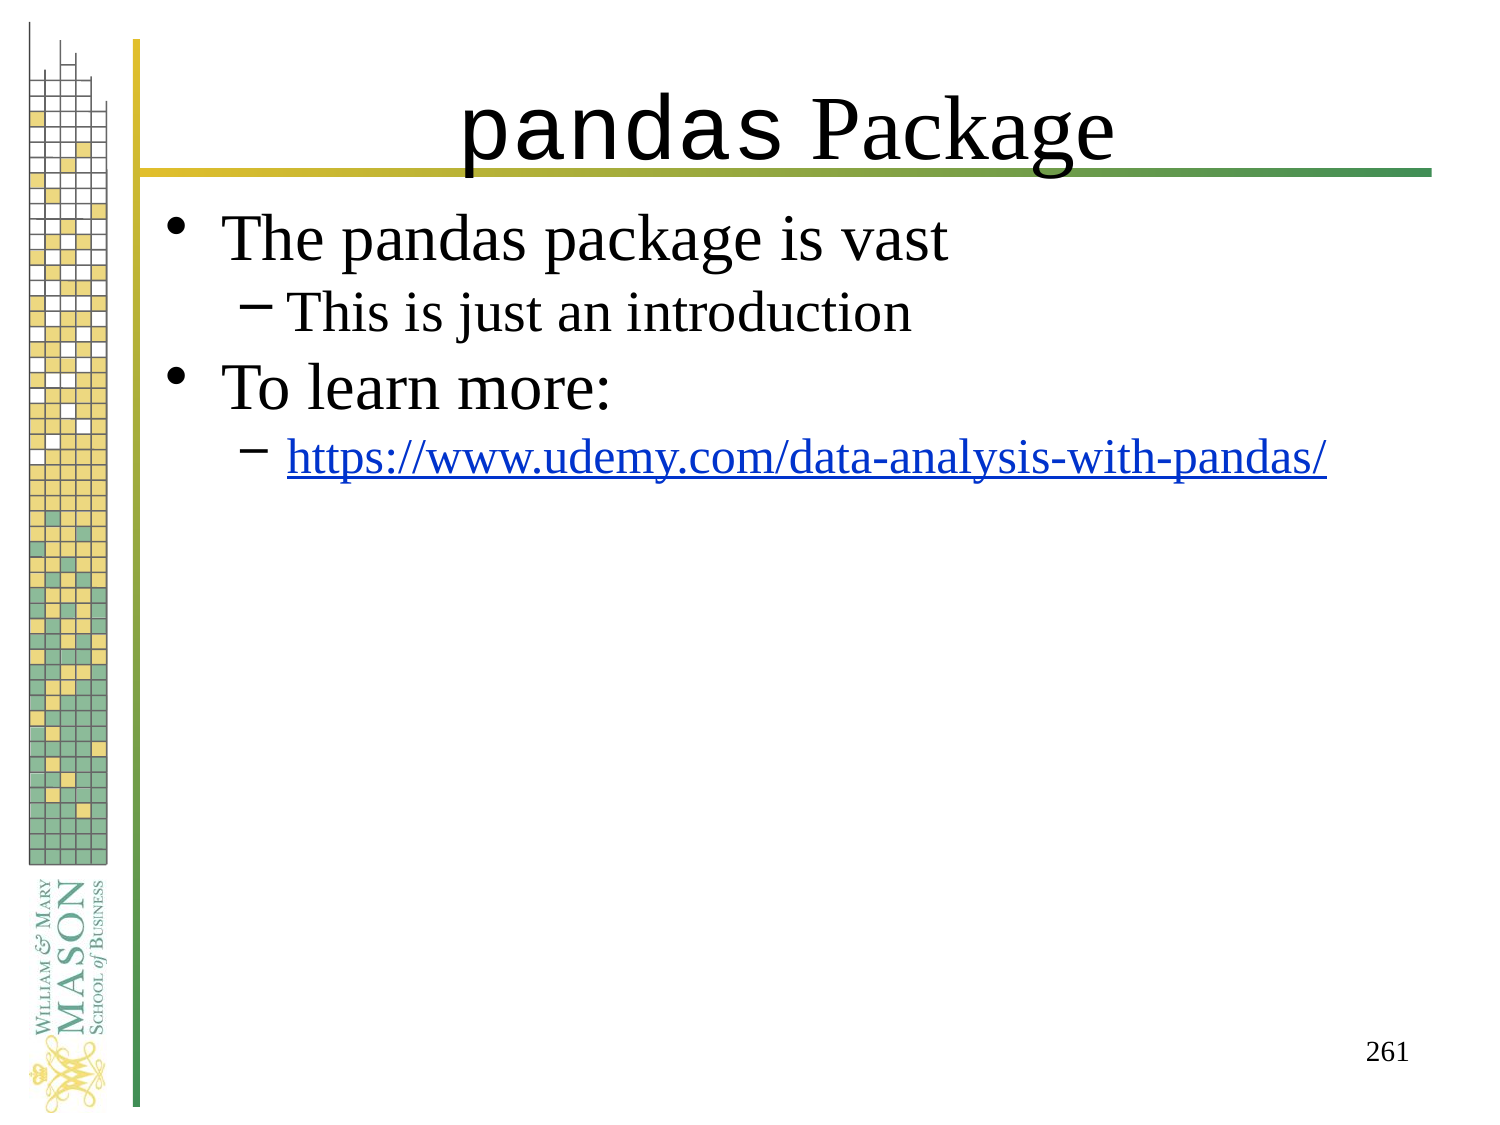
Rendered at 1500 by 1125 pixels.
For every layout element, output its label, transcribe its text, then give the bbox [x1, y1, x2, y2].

slide_number 261 [1048, 1024, 1426, 1103]
title pandas Package [150, 45, 1425, 185]
list The pandas package is vast This is just an introduction To learn more: https://www.udemy.com/data-analysis-with-pandas/ [150, 185, 1440, 1005]
slide_number 69 [29, 879, 107, 1113]
